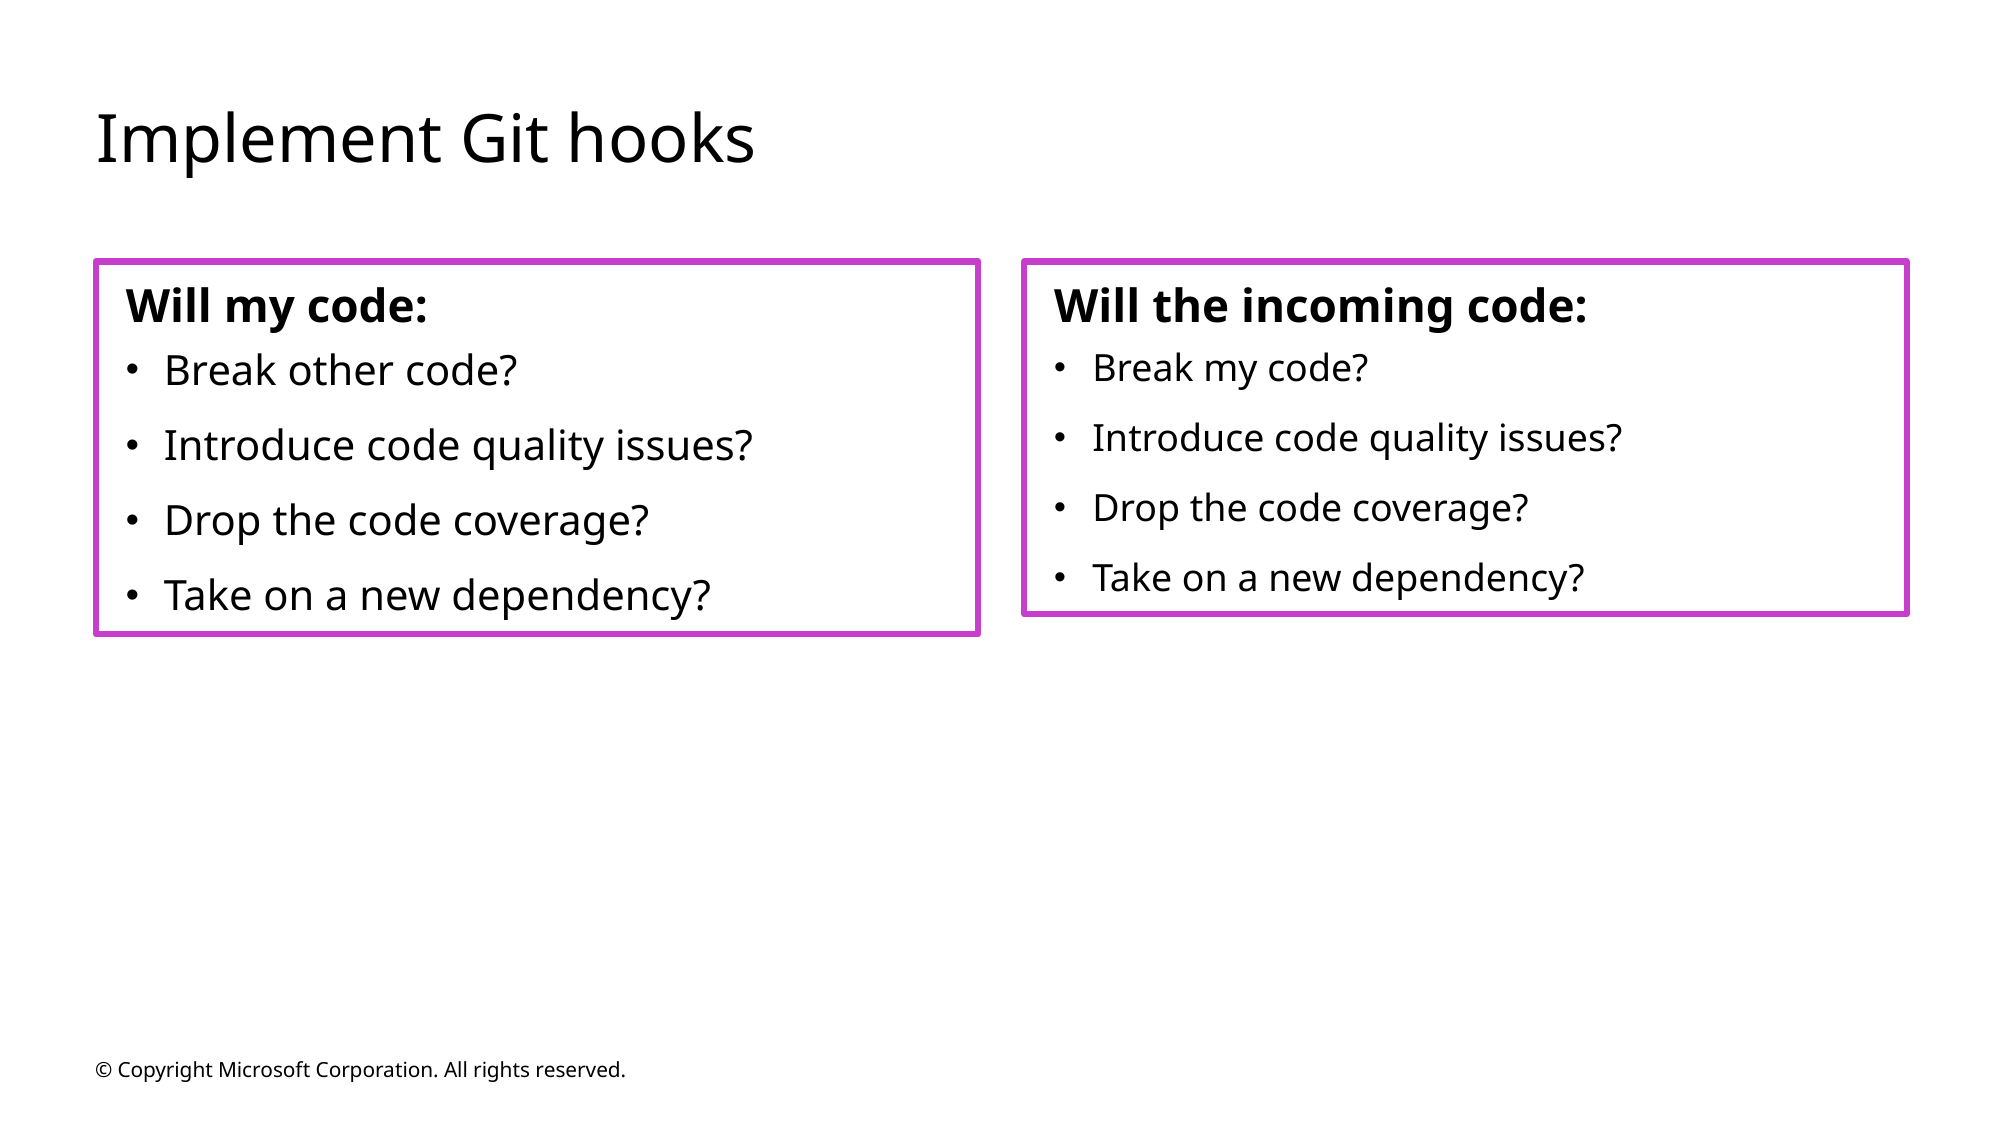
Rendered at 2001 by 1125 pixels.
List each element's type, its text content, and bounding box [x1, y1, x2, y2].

text_box Will my code: Break other code? Introduce code quality issues? Drop the code coverage? Take on a new dependency? [95, 261, 979, 635]
title Implement Git hooks [96, 96, 1903, 177]
text_box Will the incoming code: Break my code? Introduce code quality issues? Drop the code coverage? Take on a new dependency? [1024, 261, 1907, 615]
